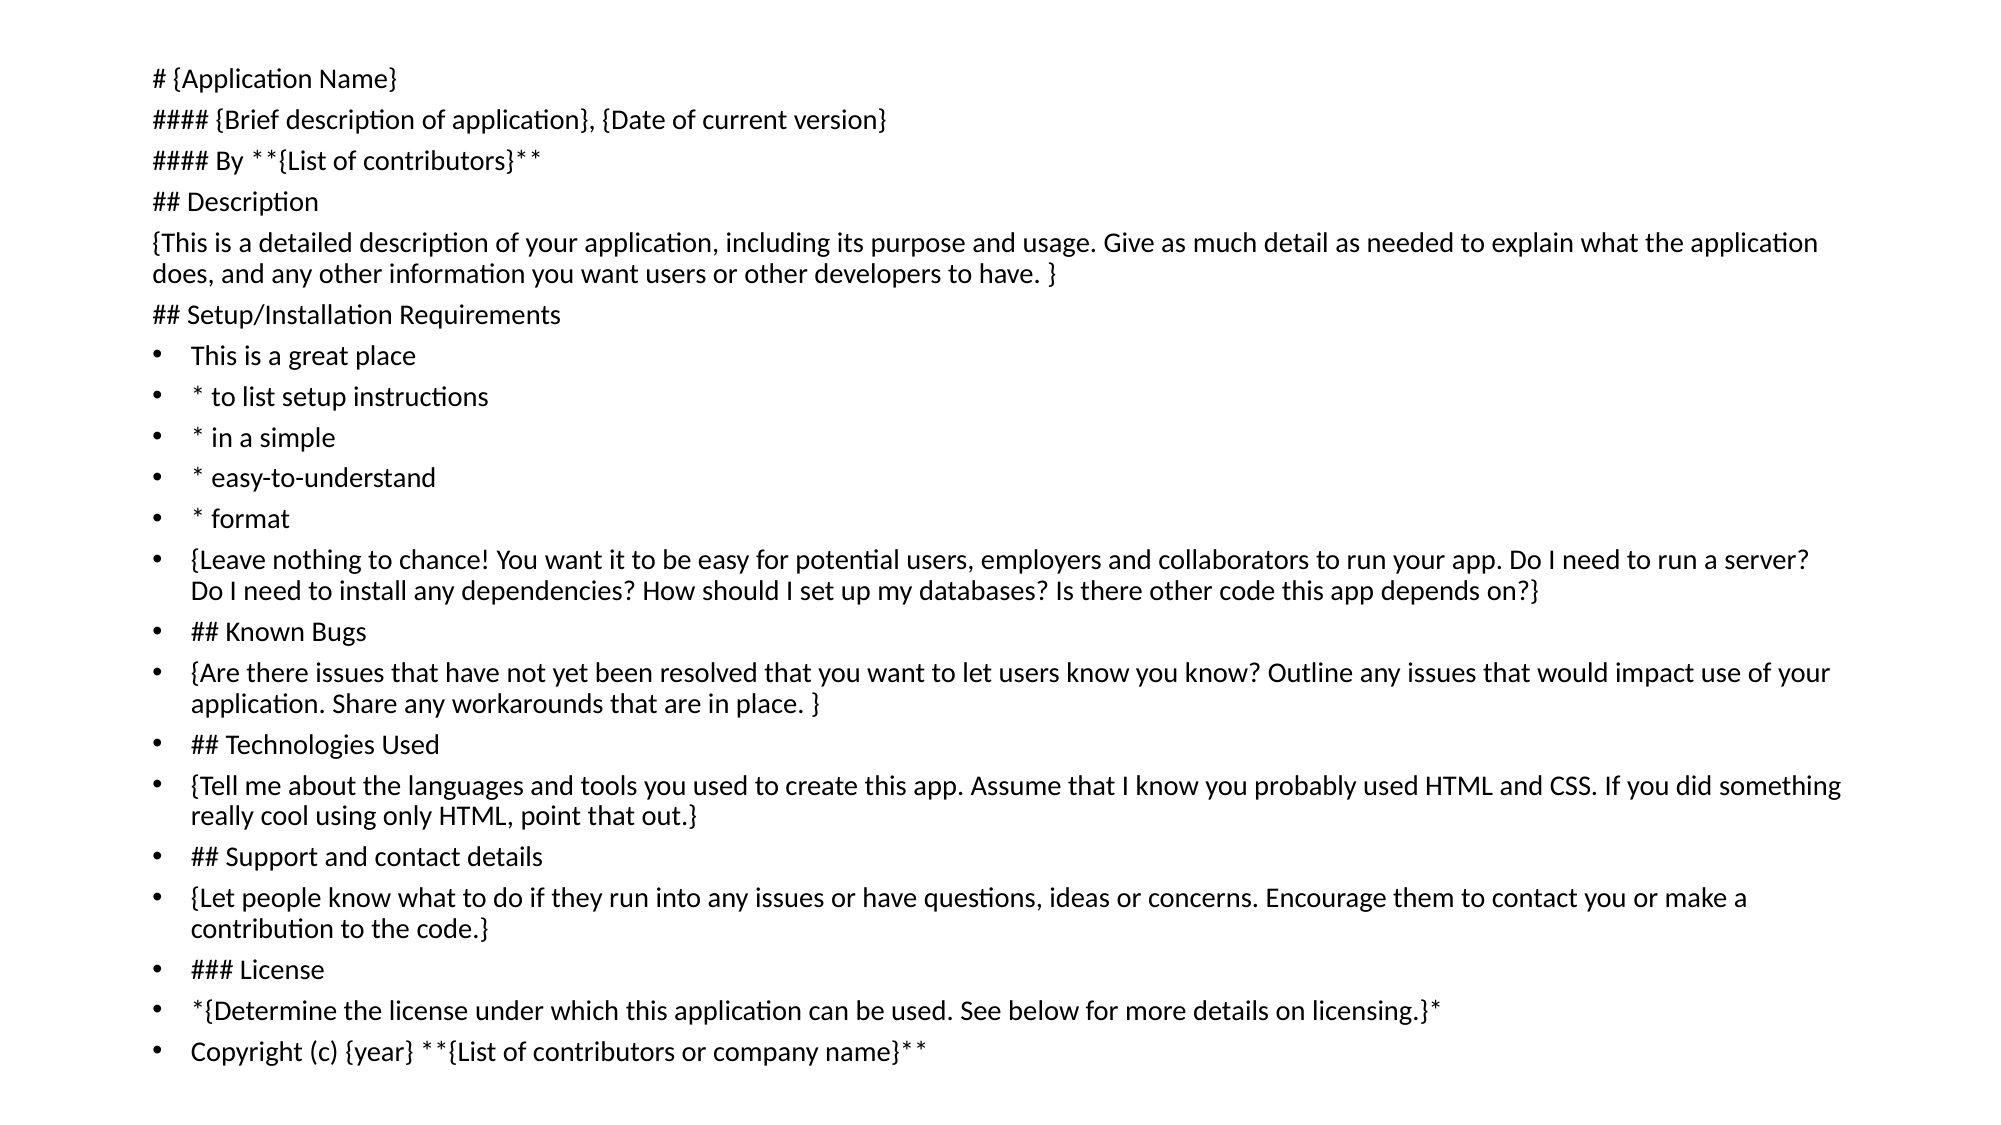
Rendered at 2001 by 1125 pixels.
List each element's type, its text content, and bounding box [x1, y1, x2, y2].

text_box # {Application Name} #### {Brief description of application}, {Date of current version} #### By **{List of contributors}** ## Description {This is a detailed description of your application, including its purpose and usage. Give as much detail as needed to explain what the application does, and any other information you want users or other developers to have. } ## Setup/Installation Requirements This is a great place * to list setup instructions * in a simple * easy-to-understand * format {Leave nothing to chance! You want it to be easy for potential users, employers and collaborators to run your app. Do I need to run a server? Do I need to install any dependencies? How should I set up my databases? Is there other code this app depends on?} ## Known Bugs {Are there issues that have not yet been resolved that you want to let users know you know? Outline any issues that would impact use of your application. Share any workarounds that are in place. } ## Technologies Used {Tell me about the languages and tools you used to create this app. Assume that I know you probably used HTML and CSS. If you did something really cool using only HTML, point that out.} ## Support and contact details {Let people know what to do if they run into any issues or have questions, ideas or concerns. Encourage them to contact you or make a contribution to the code.} ### License *{Determine the license under which this application can be used. See below for more details on licensing.}* Copyright (c) {year} **{List of contributors or company name}** [137, 56, 1863, 1078]
